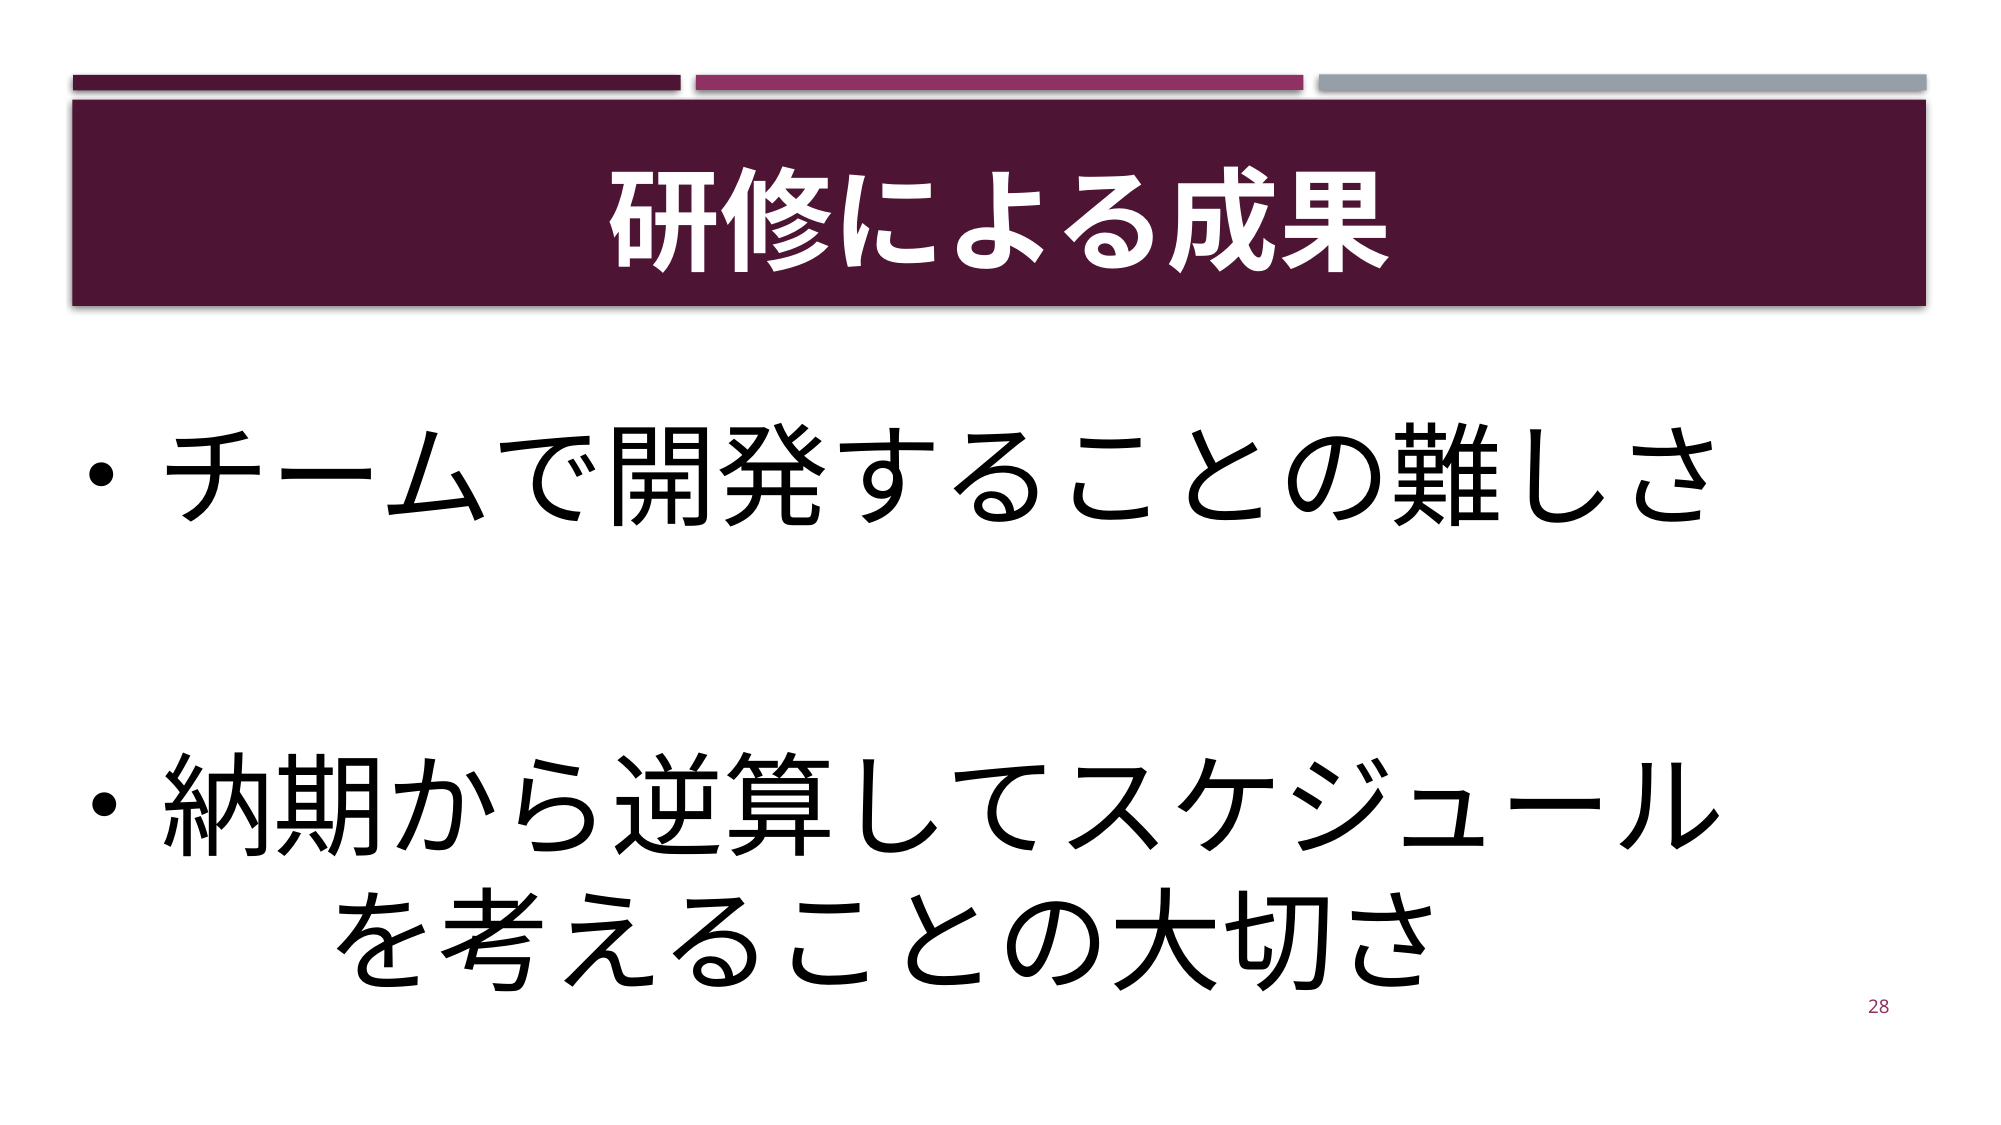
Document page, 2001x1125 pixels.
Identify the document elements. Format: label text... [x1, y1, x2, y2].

text_box 研修による成果 [592, 142, 1408, 293]
text_box ・チームで開発することの難しさ [30, 397, 1744, 548]
slide_number 28 [1732, 977, 1905, 1037]
text_box ・納期から逆算してスケジュール を考えることの大切さ [33, 727, 1741, 1013]
